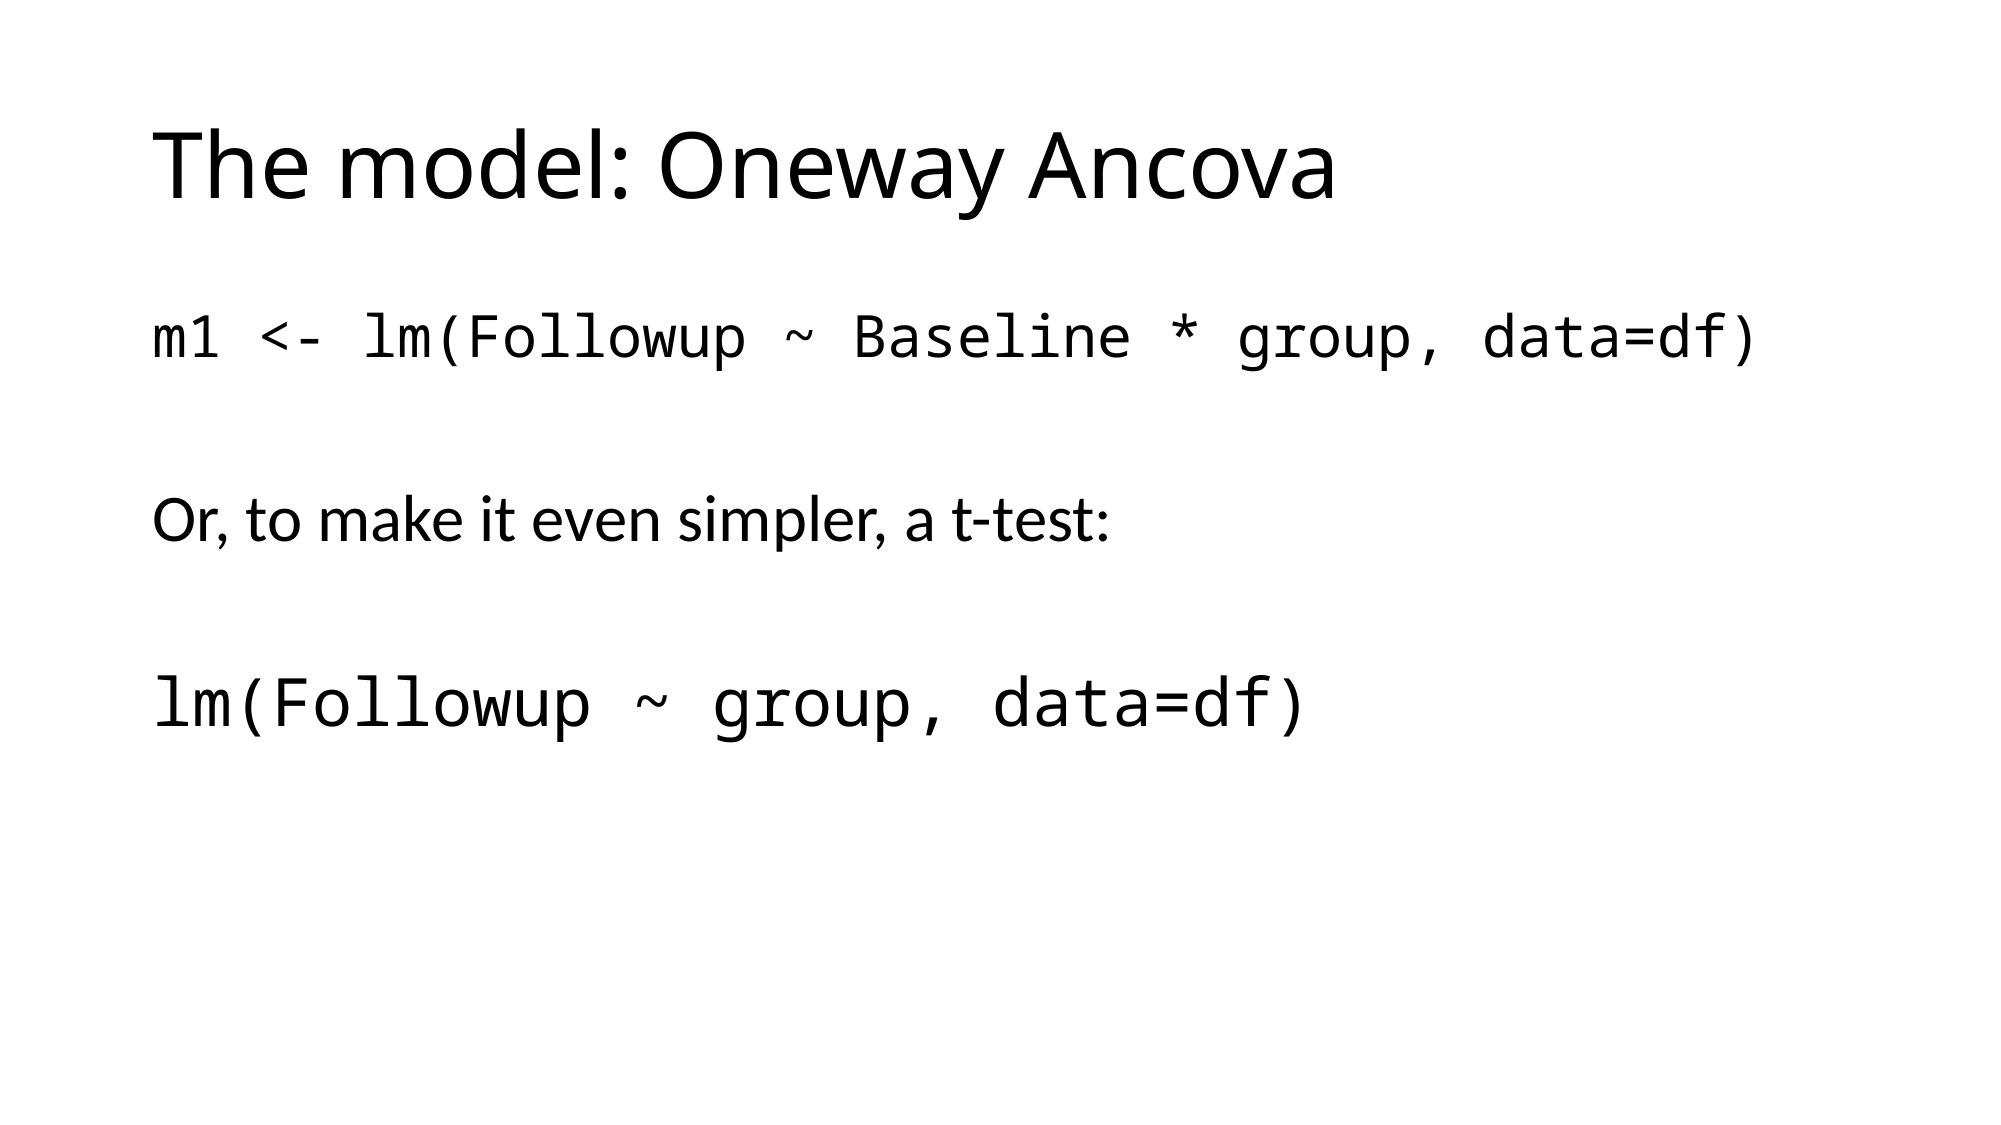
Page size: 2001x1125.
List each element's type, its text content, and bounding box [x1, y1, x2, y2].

title The model: Oneway Ancova [137, 59, 1863, 278]
list m1 <- lm(Followup ~ Baseline * group, data=df) Or, to make it even simpler, a t-test: lm(Followup ~ group, data=df) [137, 299, 1863, 1014]
